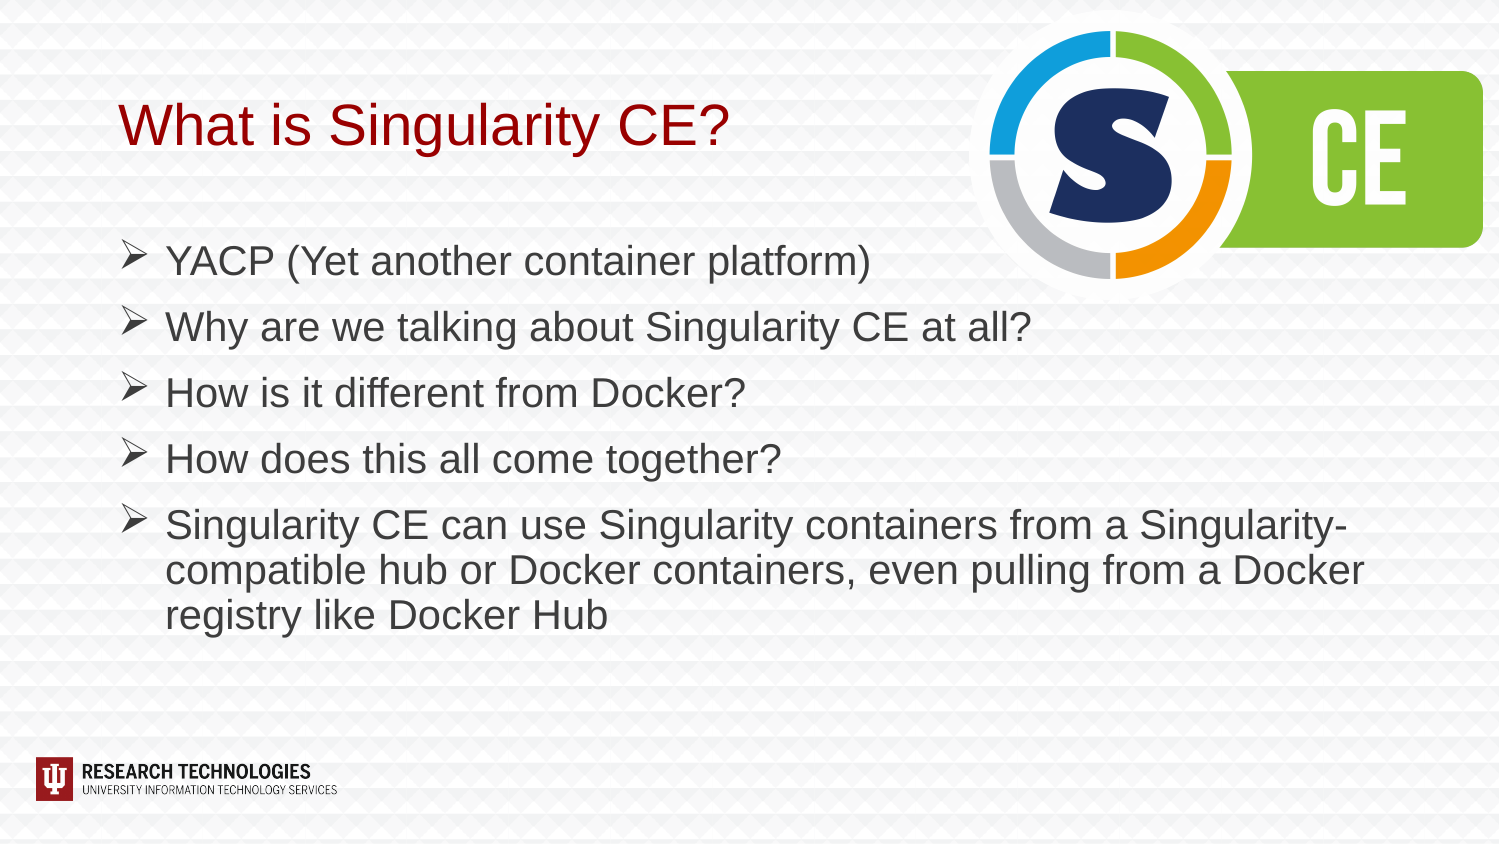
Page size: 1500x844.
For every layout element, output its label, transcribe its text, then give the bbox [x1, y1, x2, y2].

title What is Singularity CE? [103, 45, 969, 208]
list YACP (Yet another container platform) Why are we talking about Singularity CE at all? How is it different from Docker? How does this all come together? Singularity CE can use Singularity containers from a Singularity-compatible hub or Docker containers, even pulling from a Docker registry like Docker Hub [103, 232, 1397, 707]
picture [0, 0, 1499, 844]
